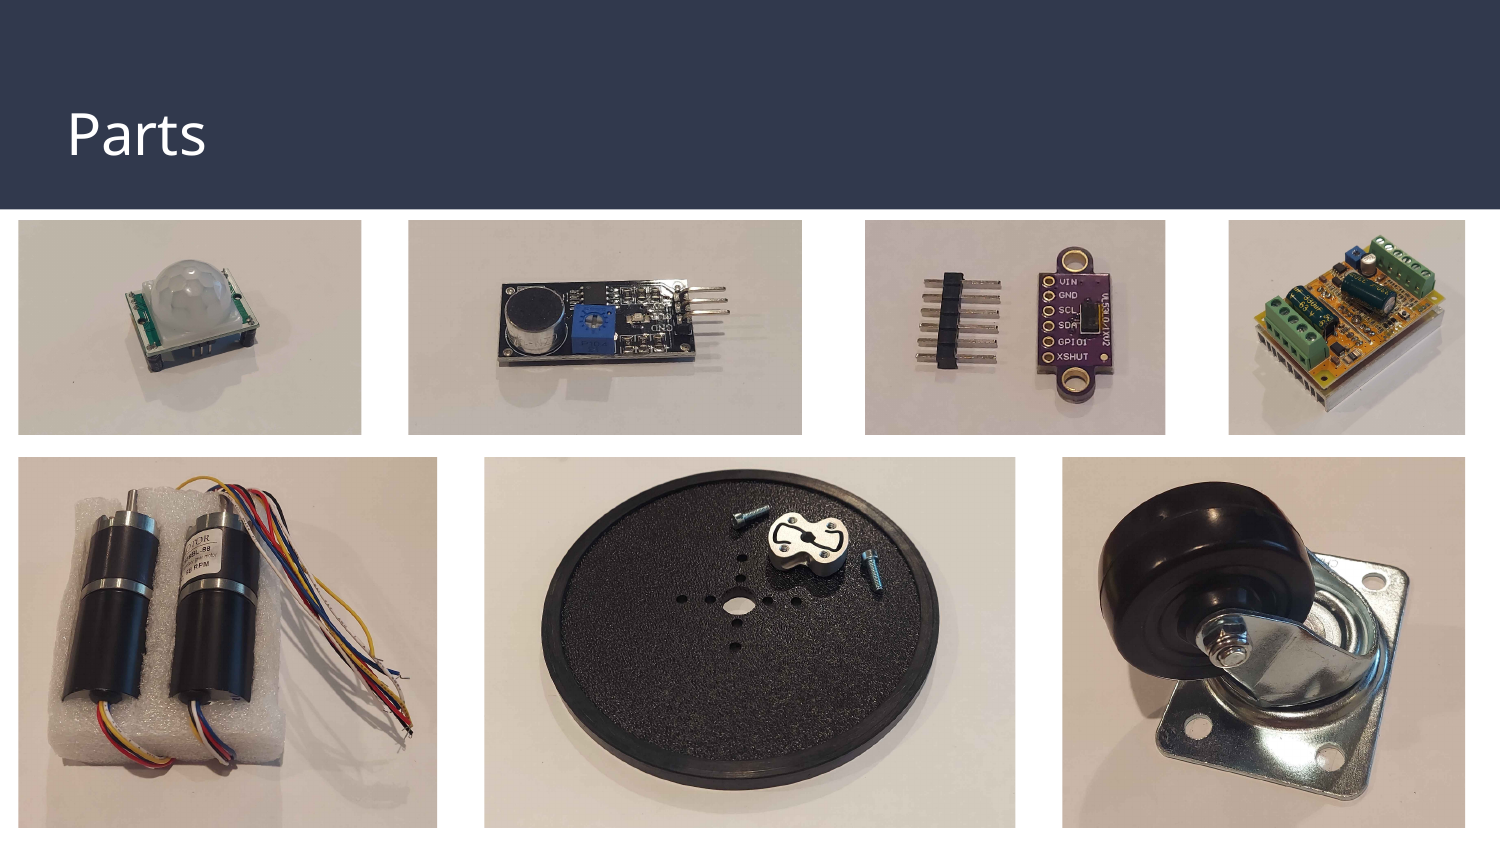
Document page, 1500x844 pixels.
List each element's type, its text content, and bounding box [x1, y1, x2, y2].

picture [1228, 219, 1466, 435]
picture [1061, 457, 1466, 828]
picture [483, 457, 1016, 828]
picture [18, 457, 438, 828]
picture [18, 219, 362, 435]
picture [408, 219, 802, 435]
picture [864, 219, 1166, 435]
title Parts [51, 82, 1449, 185]
